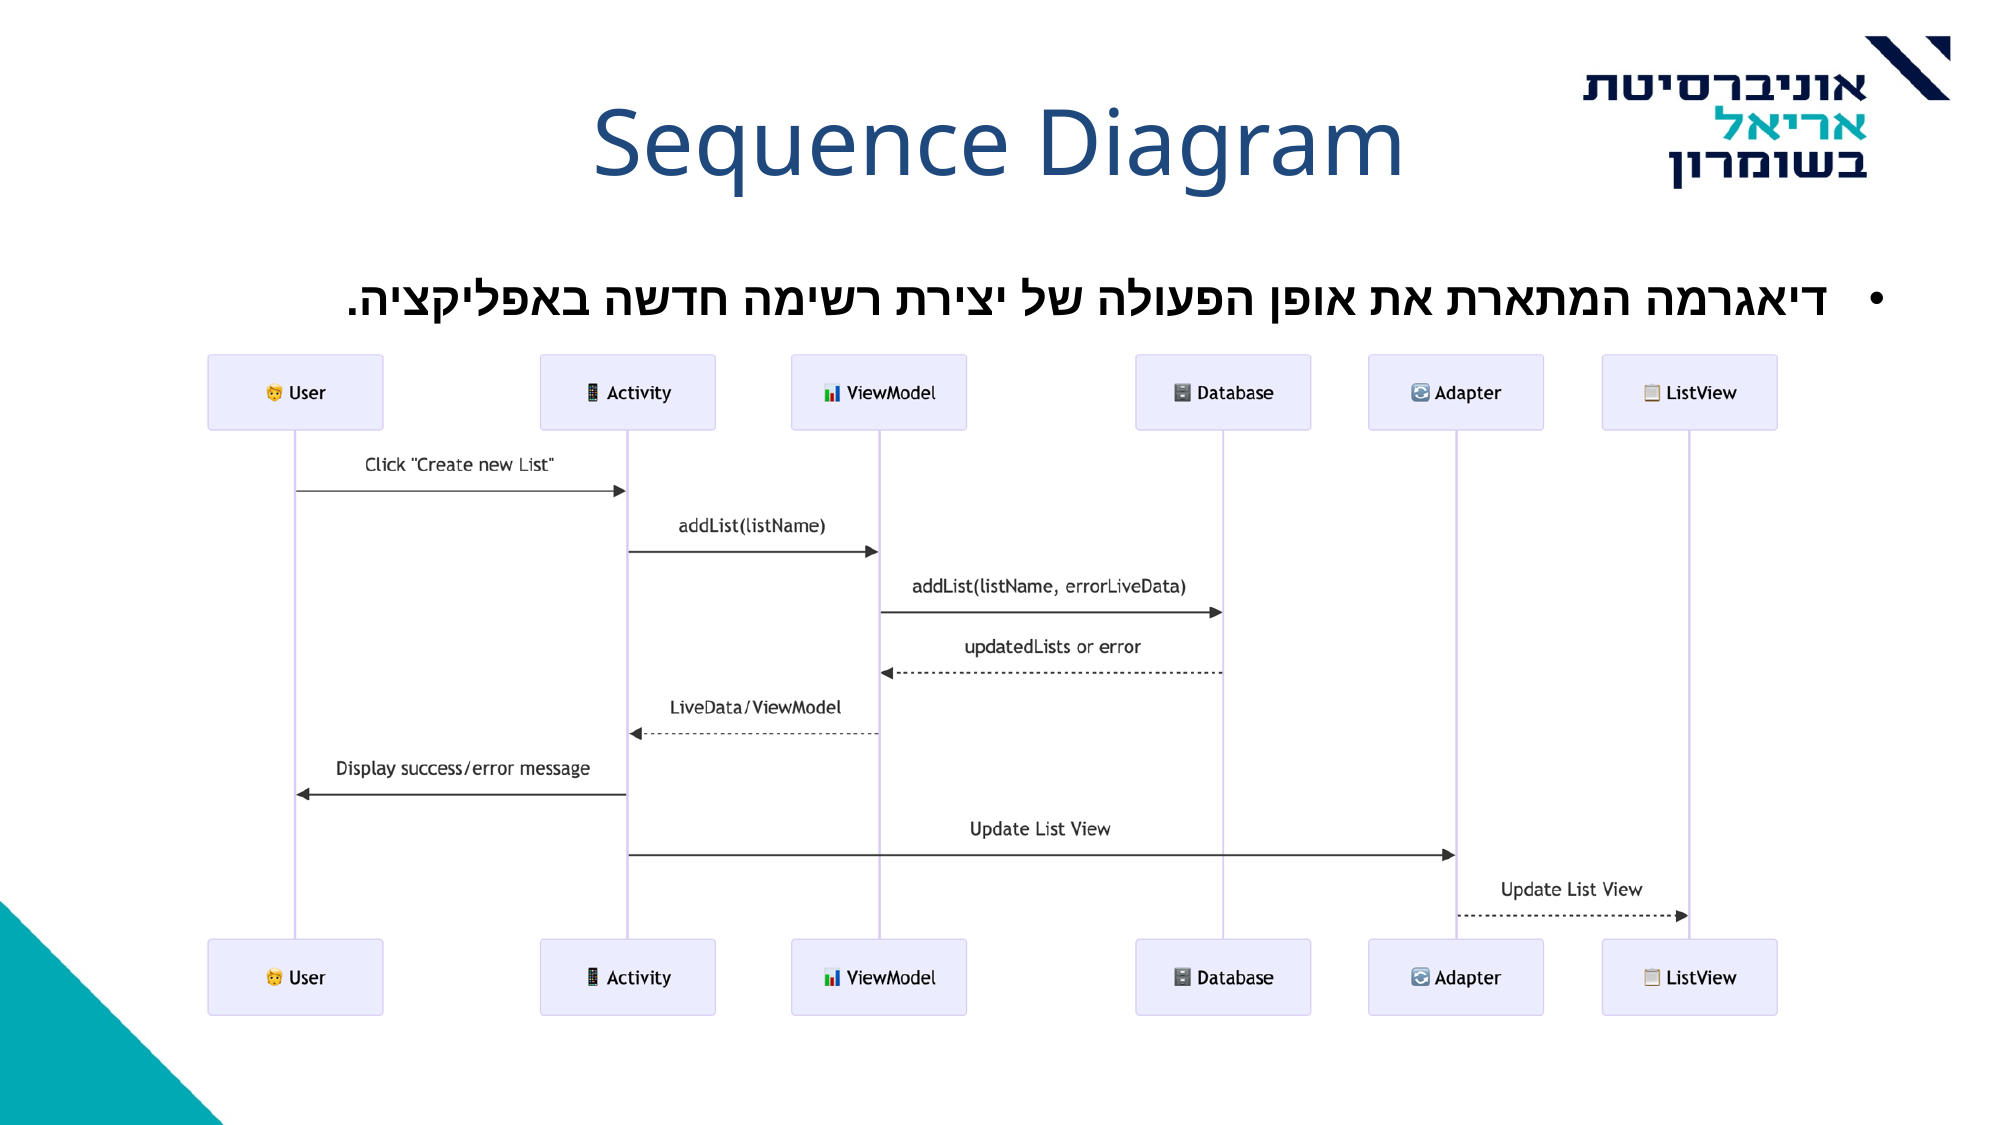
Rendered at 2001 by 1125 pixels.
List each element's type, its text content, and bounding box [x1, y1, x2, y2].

title Sequence Diagram [99, 45, 1900, 233]
picture [0, 0, 2001, 1125]
list דיאגרמה המתארת את אופן הפעולה של יצירת רשימה חדשה באפליקציה. [99, 262, 1900, 1005]
